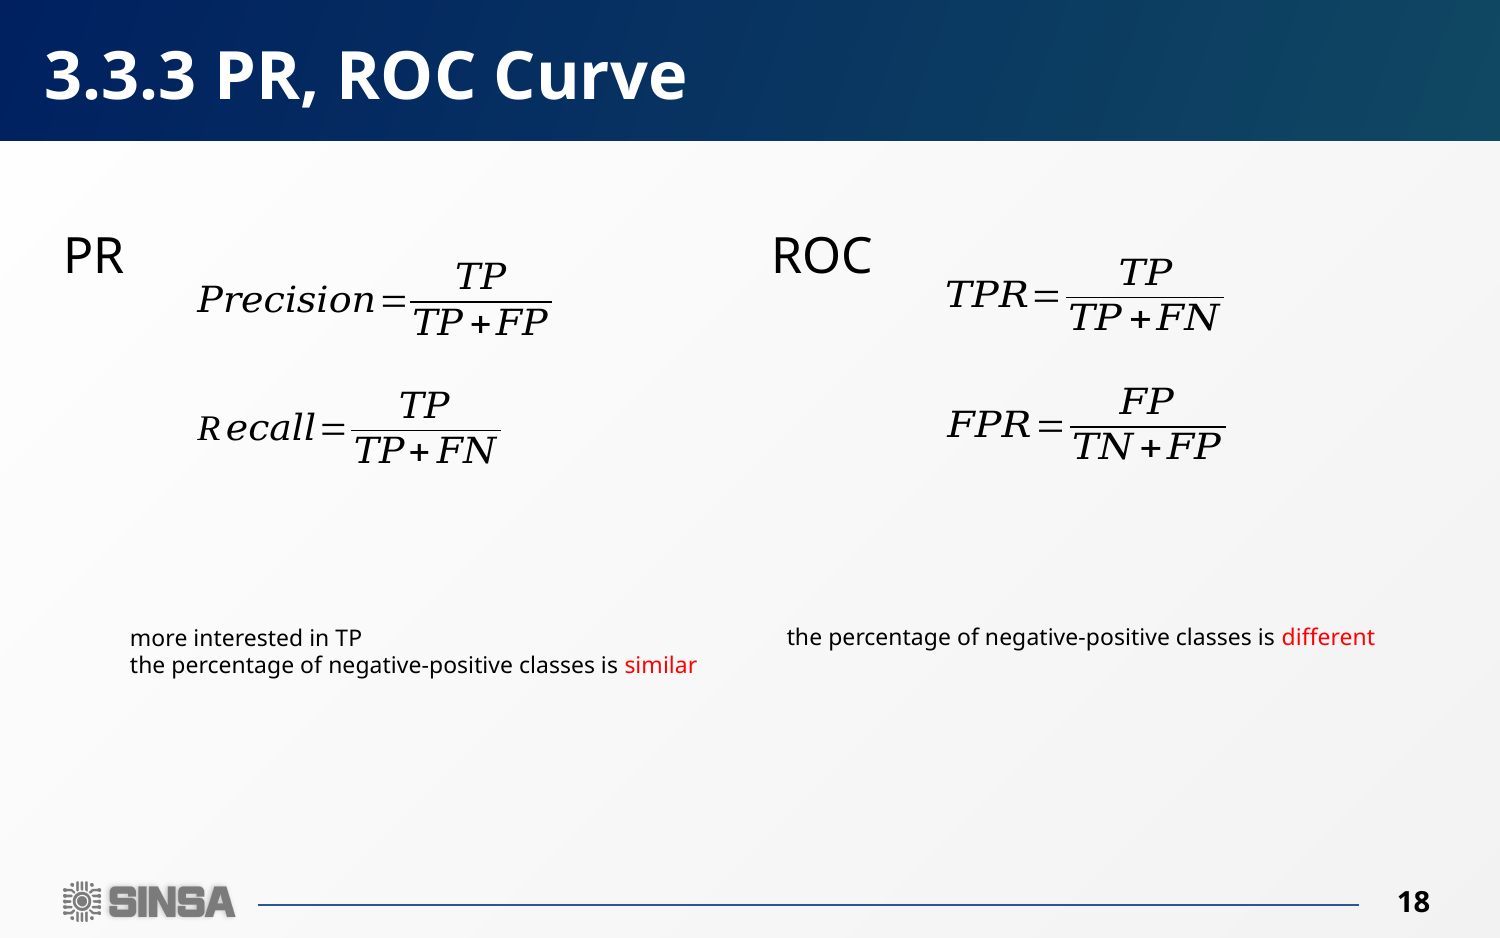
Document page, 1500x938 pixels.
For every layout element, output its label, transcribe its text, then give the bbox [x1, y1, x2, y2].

text_box PR [48, 215, 140, 291]
title 3.3.3 PR, ROC Curve [0, 0, 1500, 157]
slide_number 18 [1335, 875, 1445, 926]
text_box the percentage of negative-positive classes is different [772, 615, 1391, 658]
text_box more interested in TP the percentage of negative-positive classes is similar [115, 616, 713, 686]
text_box ROC [757, 215, 889, 291]
